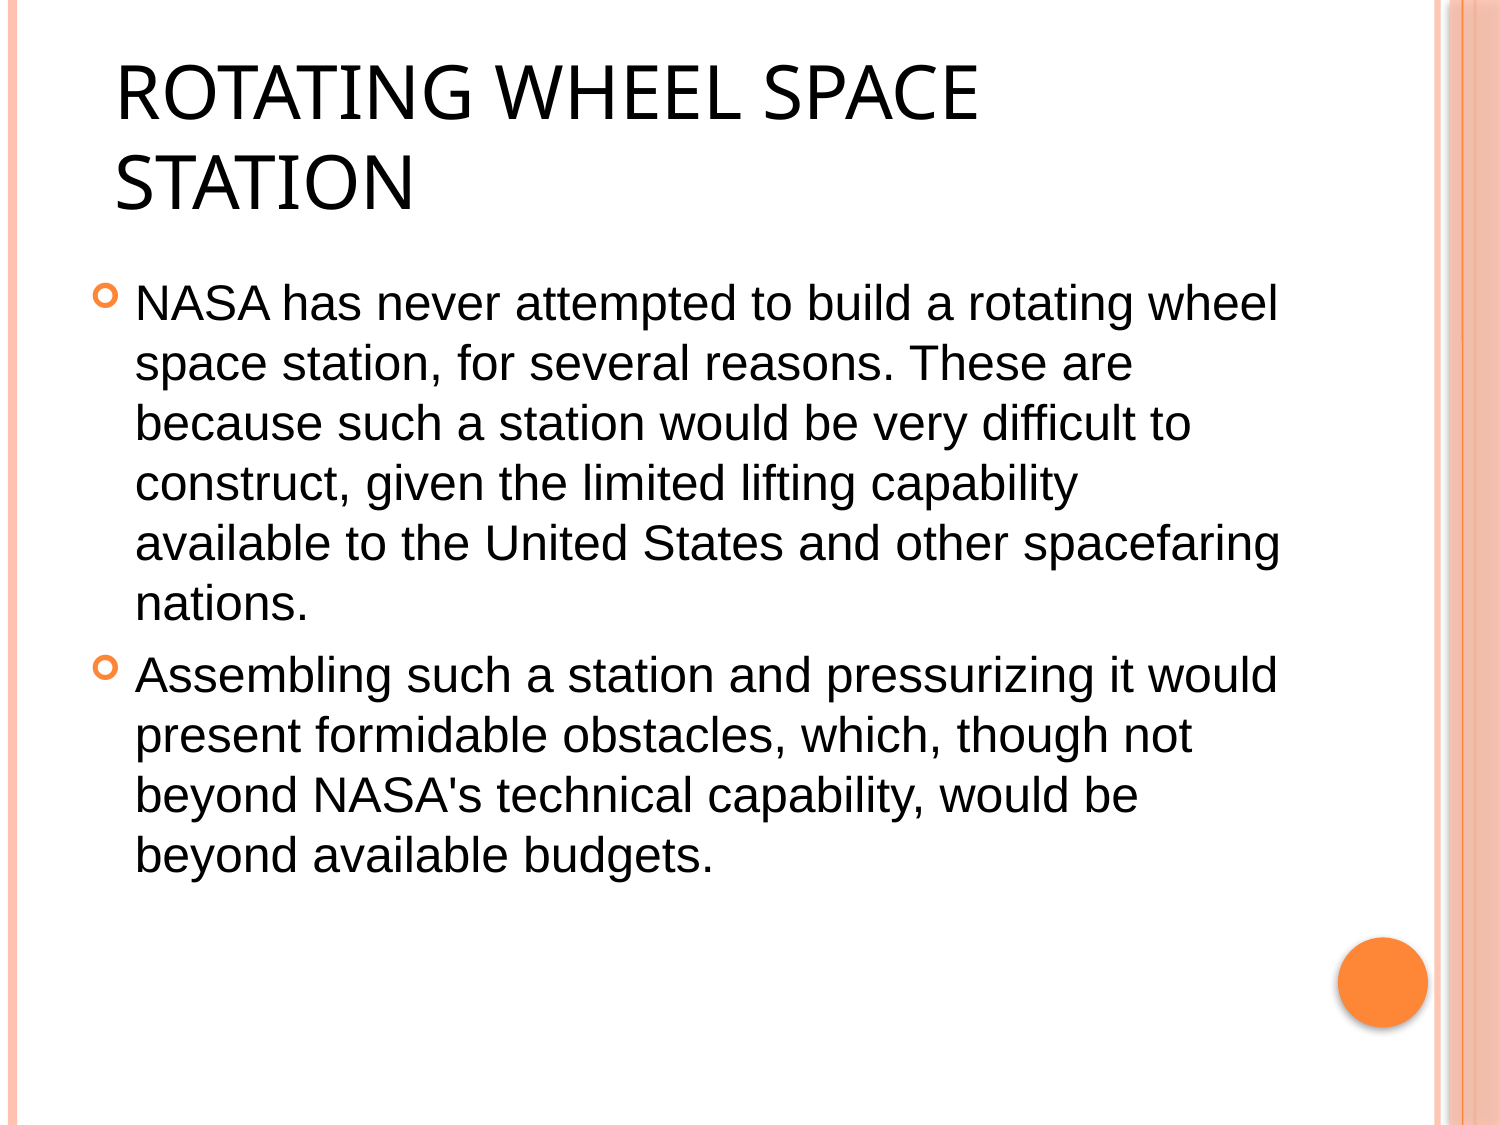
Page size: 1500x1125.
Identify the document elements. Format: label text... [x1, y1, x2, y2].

text_box ROTATING WHEEL SPACE STATION [99, 37, 1063, 233]
list NASA has never attempted to build a rotating wheel space station, for several reasons. These are because such a station would be very difficult to construct, given the limited lifting capability available to the United States and other spacefaring nations. Assembling such a station and pressurizing it would present formidable obstacles, which, though not beyond NASA's technical capability, would be beyond available budgets. [75, 262, 1300, 1062]
